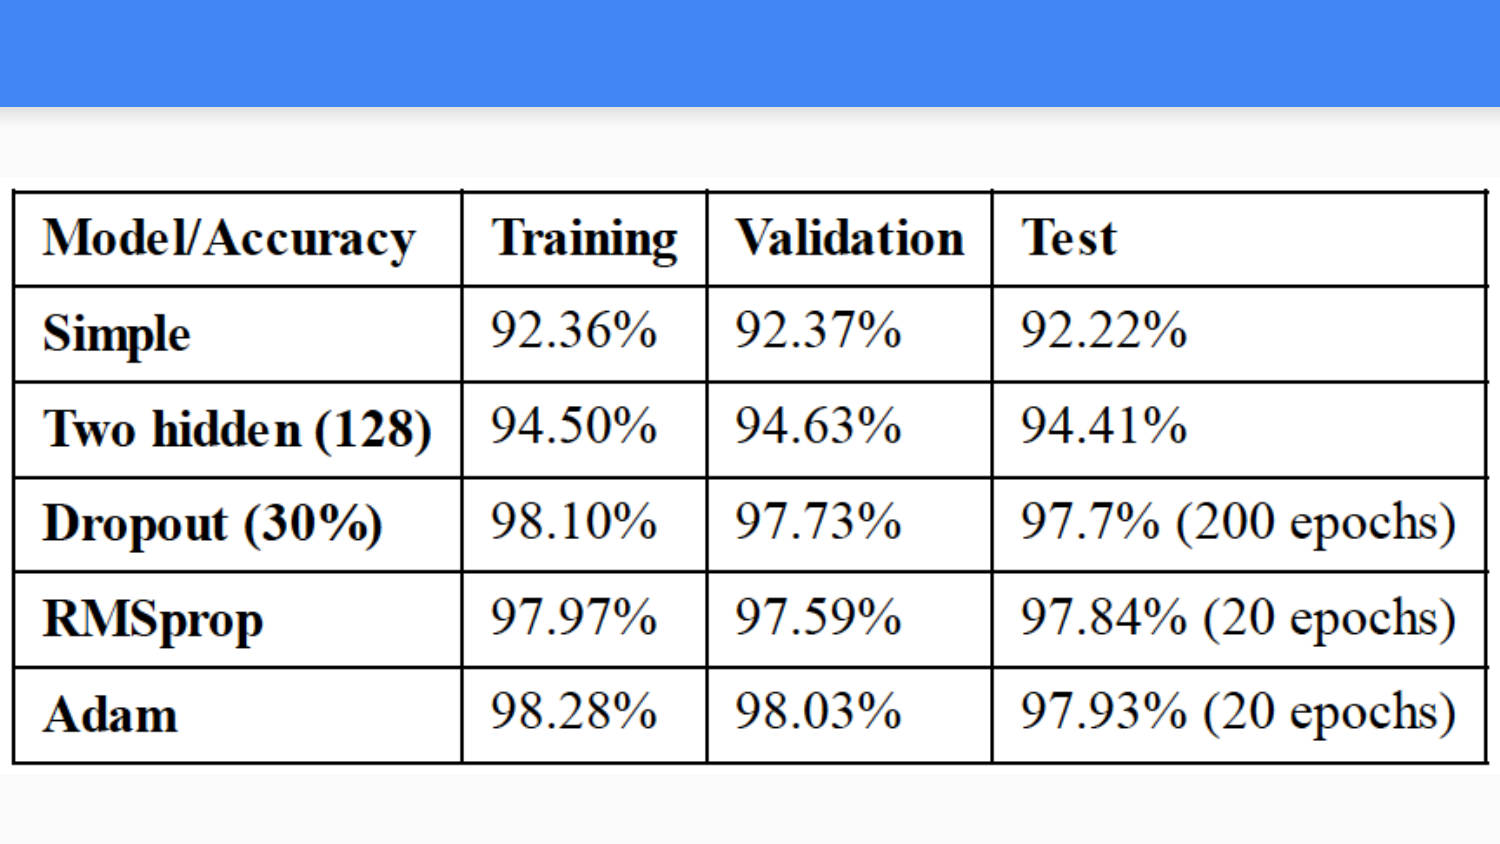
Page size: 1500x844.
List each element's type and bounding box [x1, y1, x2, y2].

picture [0, 177, 1500, 775]
